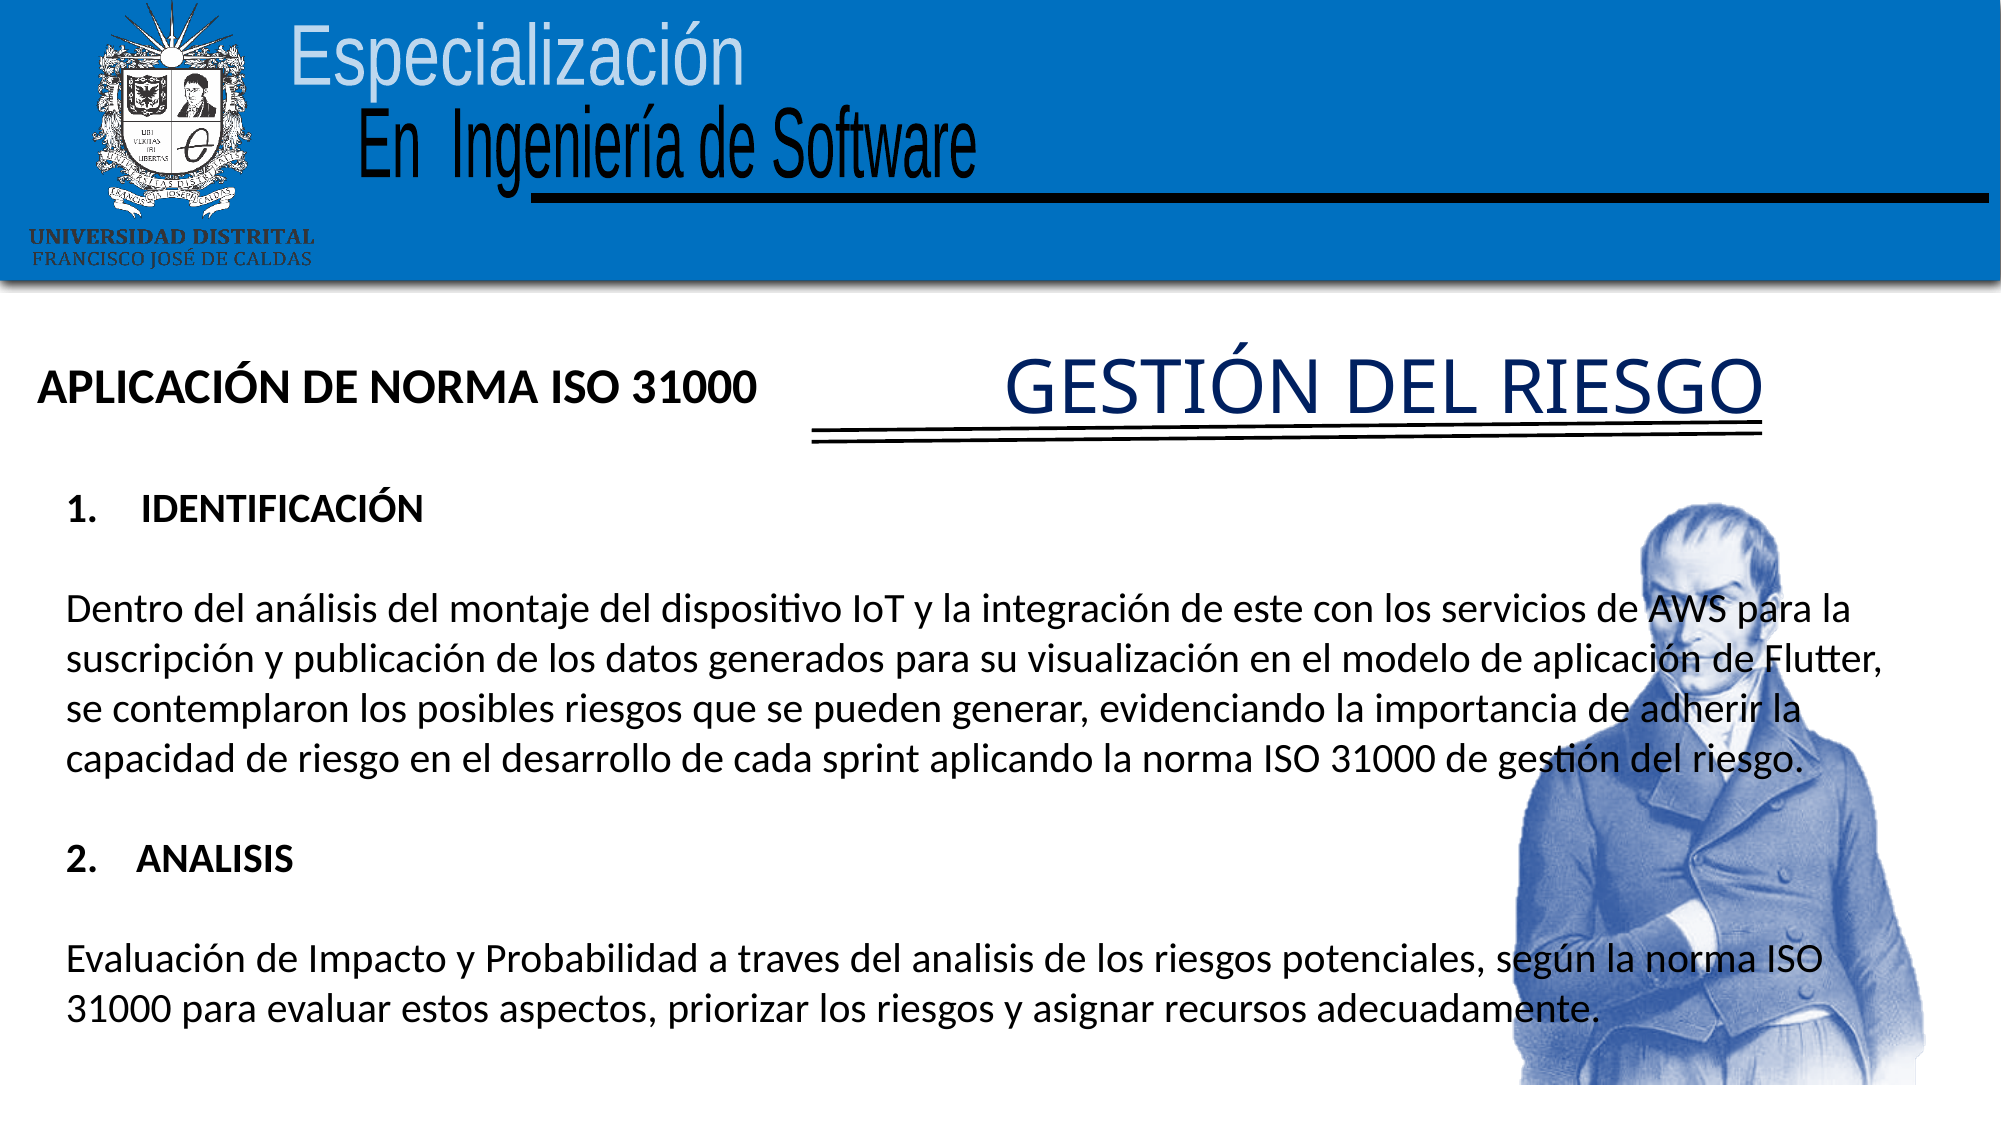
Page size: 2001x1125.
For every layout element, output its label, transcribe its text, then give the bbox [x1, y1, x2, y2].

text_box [811, 421, 1763, 431]
picture [301, 58, 314, 78]
picture [29, 0, 314, 269]
text_box GESTIÓN DEL RIESGO [873, 330, 1782, 436]
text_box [811, 433, 1763, 442]
text_box IDENTIFICACIÓN Dentro del análisis del montaje del dispositivo IoT y la integración de este con los servicios de AWS para la suscripción y publicación de los datos generados para su visualización en el modelo de aplicación de Flutter, se contemplaron los posibles riesgos que se pueden generar, evidenciando la importancia de adherir la capacidad de riesgo en el desarrollo de cada sprint aplicando la norma ISO 31000 de gestión del riesgo. 2. ANALISIS Evaluación de Impacto y Probabilidad a traves del analisis de los riesgos potenciales, según la norma ISO 31000 para evaluar estos aspectos, priorizar los riesgos y asignar recursos adecuadamente. [50, 473, 1909, 1039]
picture [301, 32, 314, 50]
text_box APLICACIÓN DE NORMA ISO 31000 [22, 345, 980, 421]
